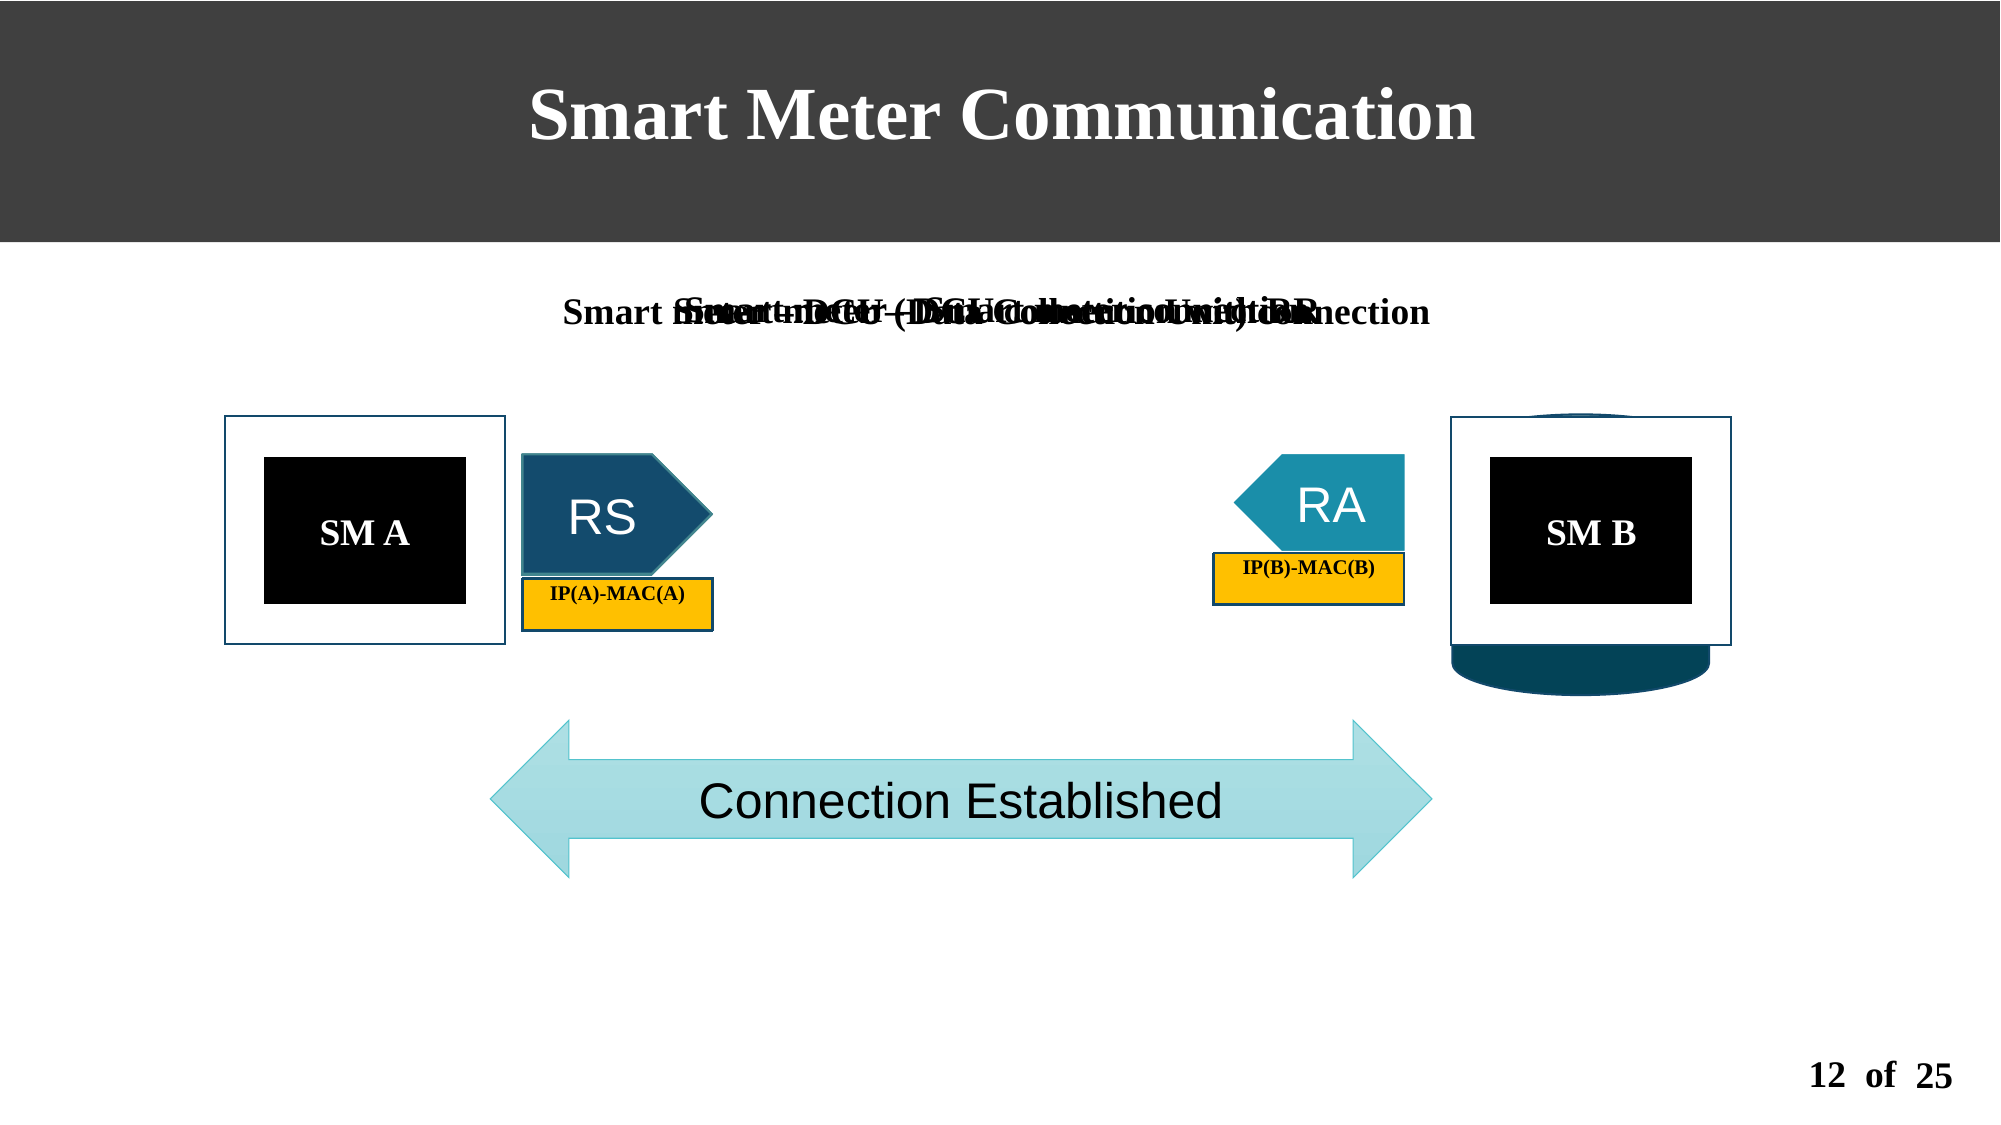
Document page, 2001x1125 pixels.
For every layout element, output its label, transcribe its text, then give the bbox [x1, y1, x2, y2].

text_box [1214, 452, 1407, 605]
text_box Connection Established [489, 718, 1433, 879]
text_box Smart Meter Communication [53, 55, 1952, 175]
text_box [224, 416, 505, 645]
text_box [1793, 1042, 1990, 1114]
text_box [1451, 416, 1732, 645]
text_box Smart meter – DCU connection with RR [52, 254, 1942, 362]
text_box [522, 454, 713, 630]
text_box DCU B [1451, 646, 1711, 697]
text_box [0, 0, 2000, 243]
